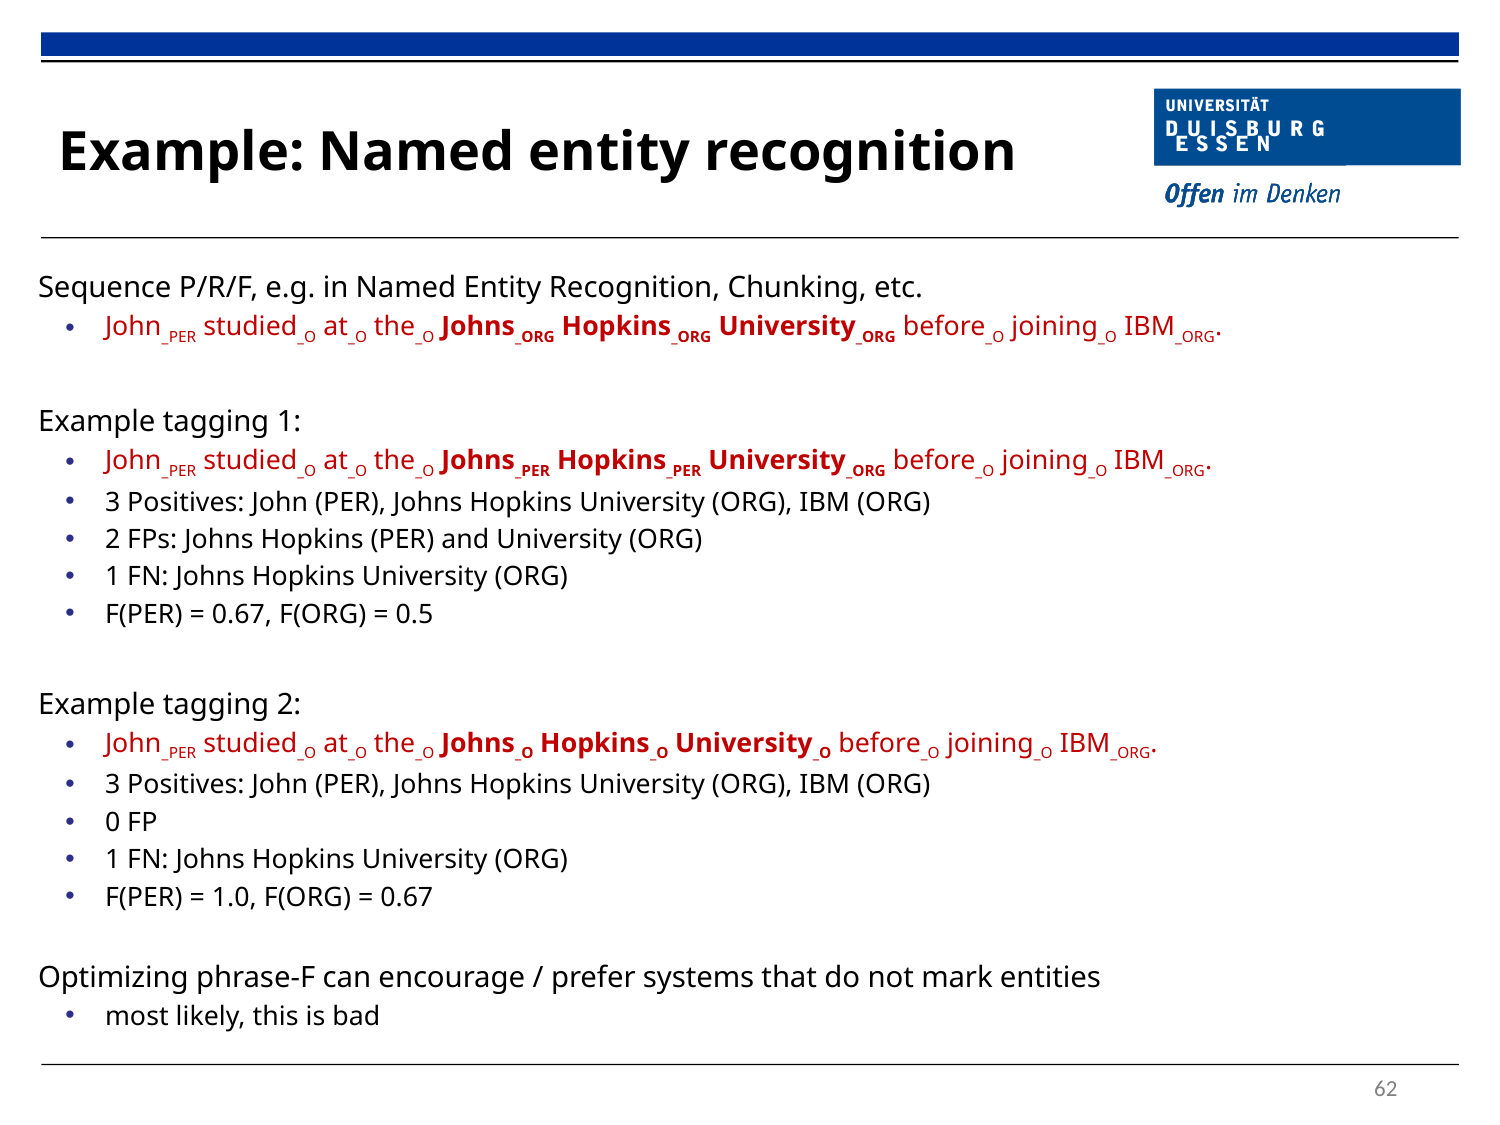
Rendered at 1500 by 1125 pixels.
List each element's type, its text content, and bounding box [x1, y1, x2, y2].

title Example: Named entity recognition [58, 79, 1126, 218]
list Sequence P/R/F, e.g. in Named Entity Recognition, Chunking, etc. John_PER studied_O at_O the_O Johns_ORG Hopkins_ORG University_ORG before_O joining_O IBM_ORG. Example tagging 1: John_PER studied_O at_O the_O Johns_PER Hopkins_PER University_ORG before_O joining_O IBM_ORG. 3 Positives: John (PER), Johns Hopkins University (ORG), IBM (ORG) 2 FPs: Johns Hopkins (PER) and University (ORG) 1 FN: Johns Hopkins University (ORG) F(PER) = 0.67, F(ORG) = 0.5 Example tagging 2: John_PER studied_O at_O the_O Johns_O Hopkins_O University_O before_O joining_O IBM_ORG. 3 Positives: John (PER), Johns Hopkins University (ORG), IBM (ORG) 0 FP 1 FN: Johns Hopkins University (ORG) F(PER) = 1.0, F(ORG) = 0.67 Optimizing phrase-F can encourage / prefer systems that do not mark entities most likely, this is bad [23, 261, 1477, 1047]
picture [1154, 80, 1461, 213]
